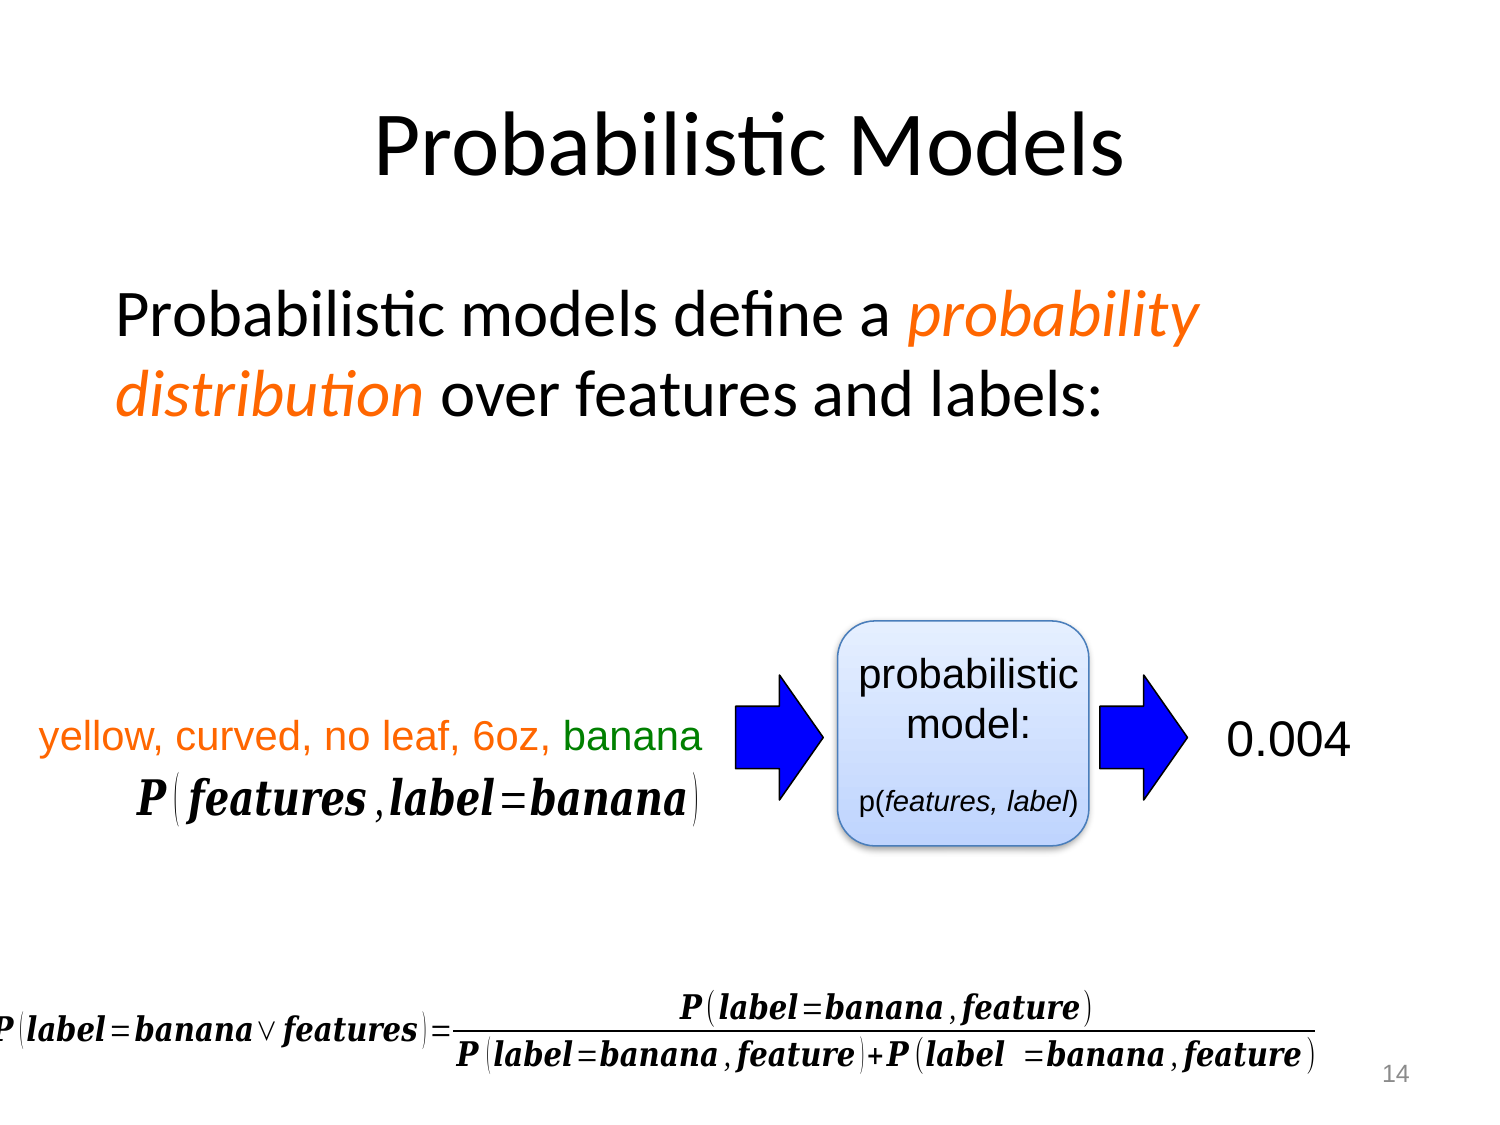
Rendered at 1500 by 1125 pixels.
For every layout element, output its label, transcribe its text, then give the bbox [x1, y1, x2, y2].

text_box 0.004 [1211, 699, 1367, 774]
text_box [837, 620, 1101, 847]
list Probabilistic models define a probability distribution over features and labels: [100, 262, 1438, 438]
text_box [735, 675, 824, 801]
slide_number 14 [1074, 1042, 1425, 1103]
text_box yellow, curved, no leaf, 6oz, banana [23, 700, 718, 766]
title Probabilistic Models [75, 45, 1425, 233]
text_box [1104, 675, 1188, 801]
